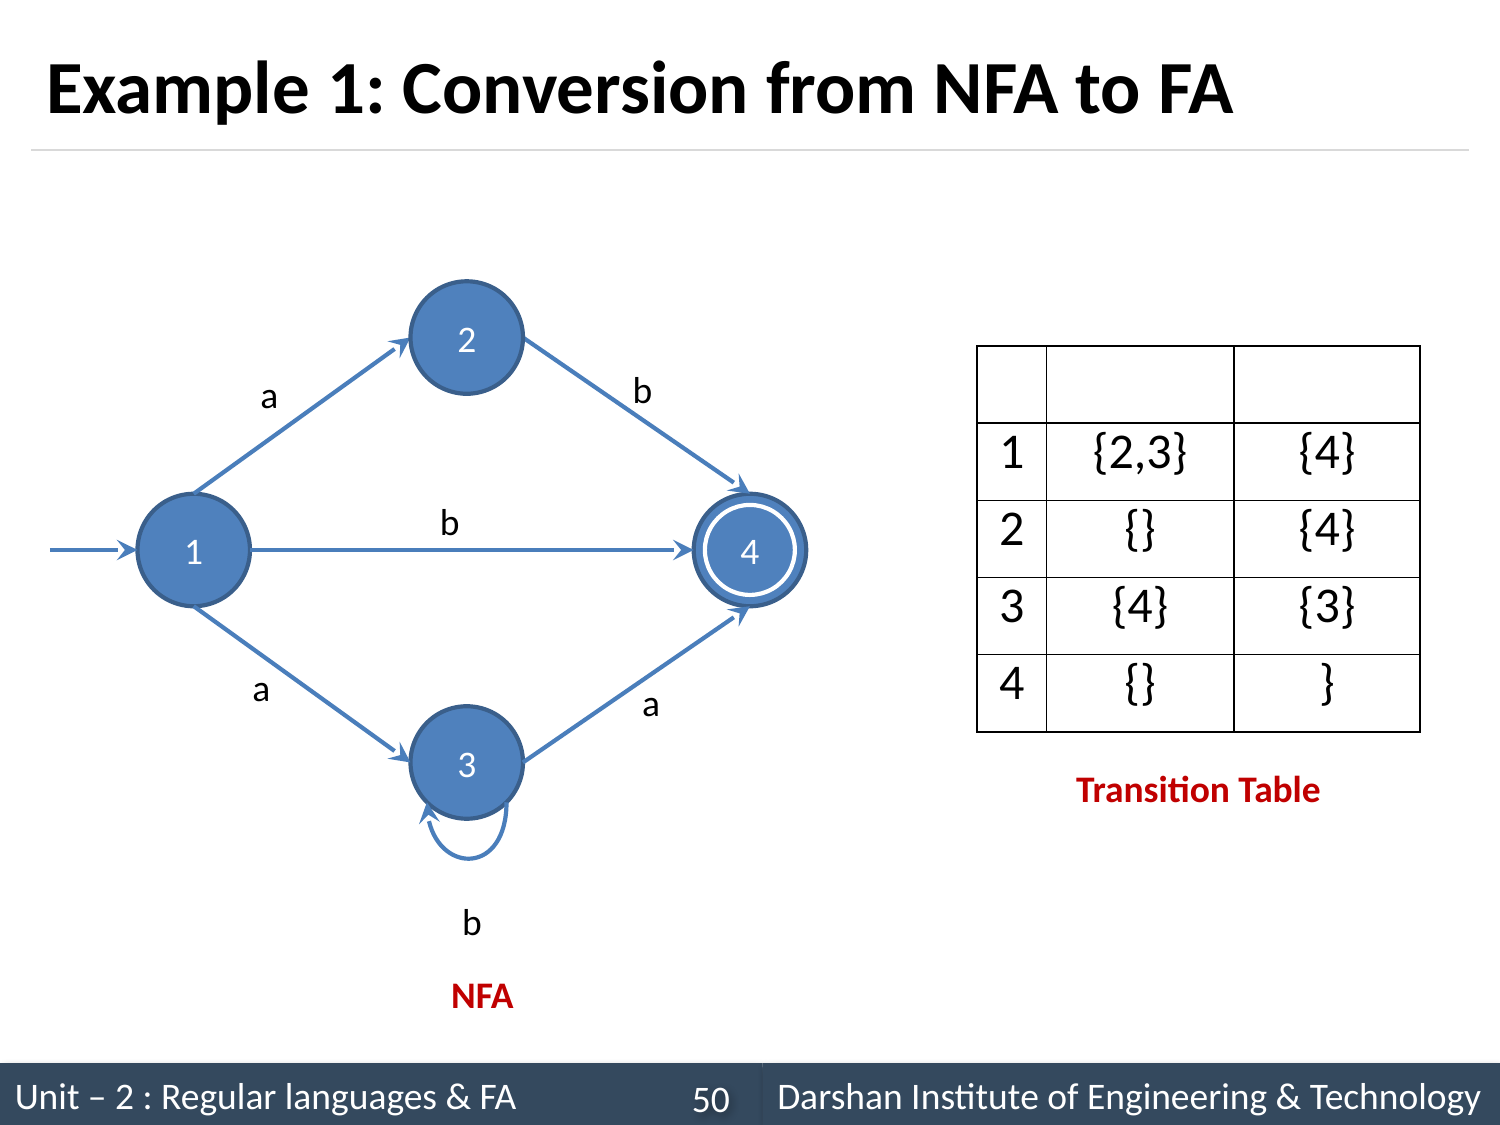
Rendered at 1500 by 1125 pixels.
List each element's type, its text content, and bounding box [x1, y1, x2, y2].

text_box 1 [135, 491, 253, 609]
text_box 3 [409, 704, 525, 821]
text_box 2 [408, 279, 526, 396]
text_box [522, 337, 751, 494]
text_box Transition Table [1052, 754, 1346, 821]
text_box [193, 337, 411, 494]
text_box b [447, 890, 511, 950]
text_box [522, 605, 751, 763]
text_box NFA [335, 960, 629, 1027]
text_box 4 [691, 491, 809, 609]
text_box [193, 605, 411, 763]
title Example 1: Conversion from NFA to FA [31, 17, 1469, 150]
text_box [702, 502, 797, 598]
text_box b [424, 490, 488, 549]
